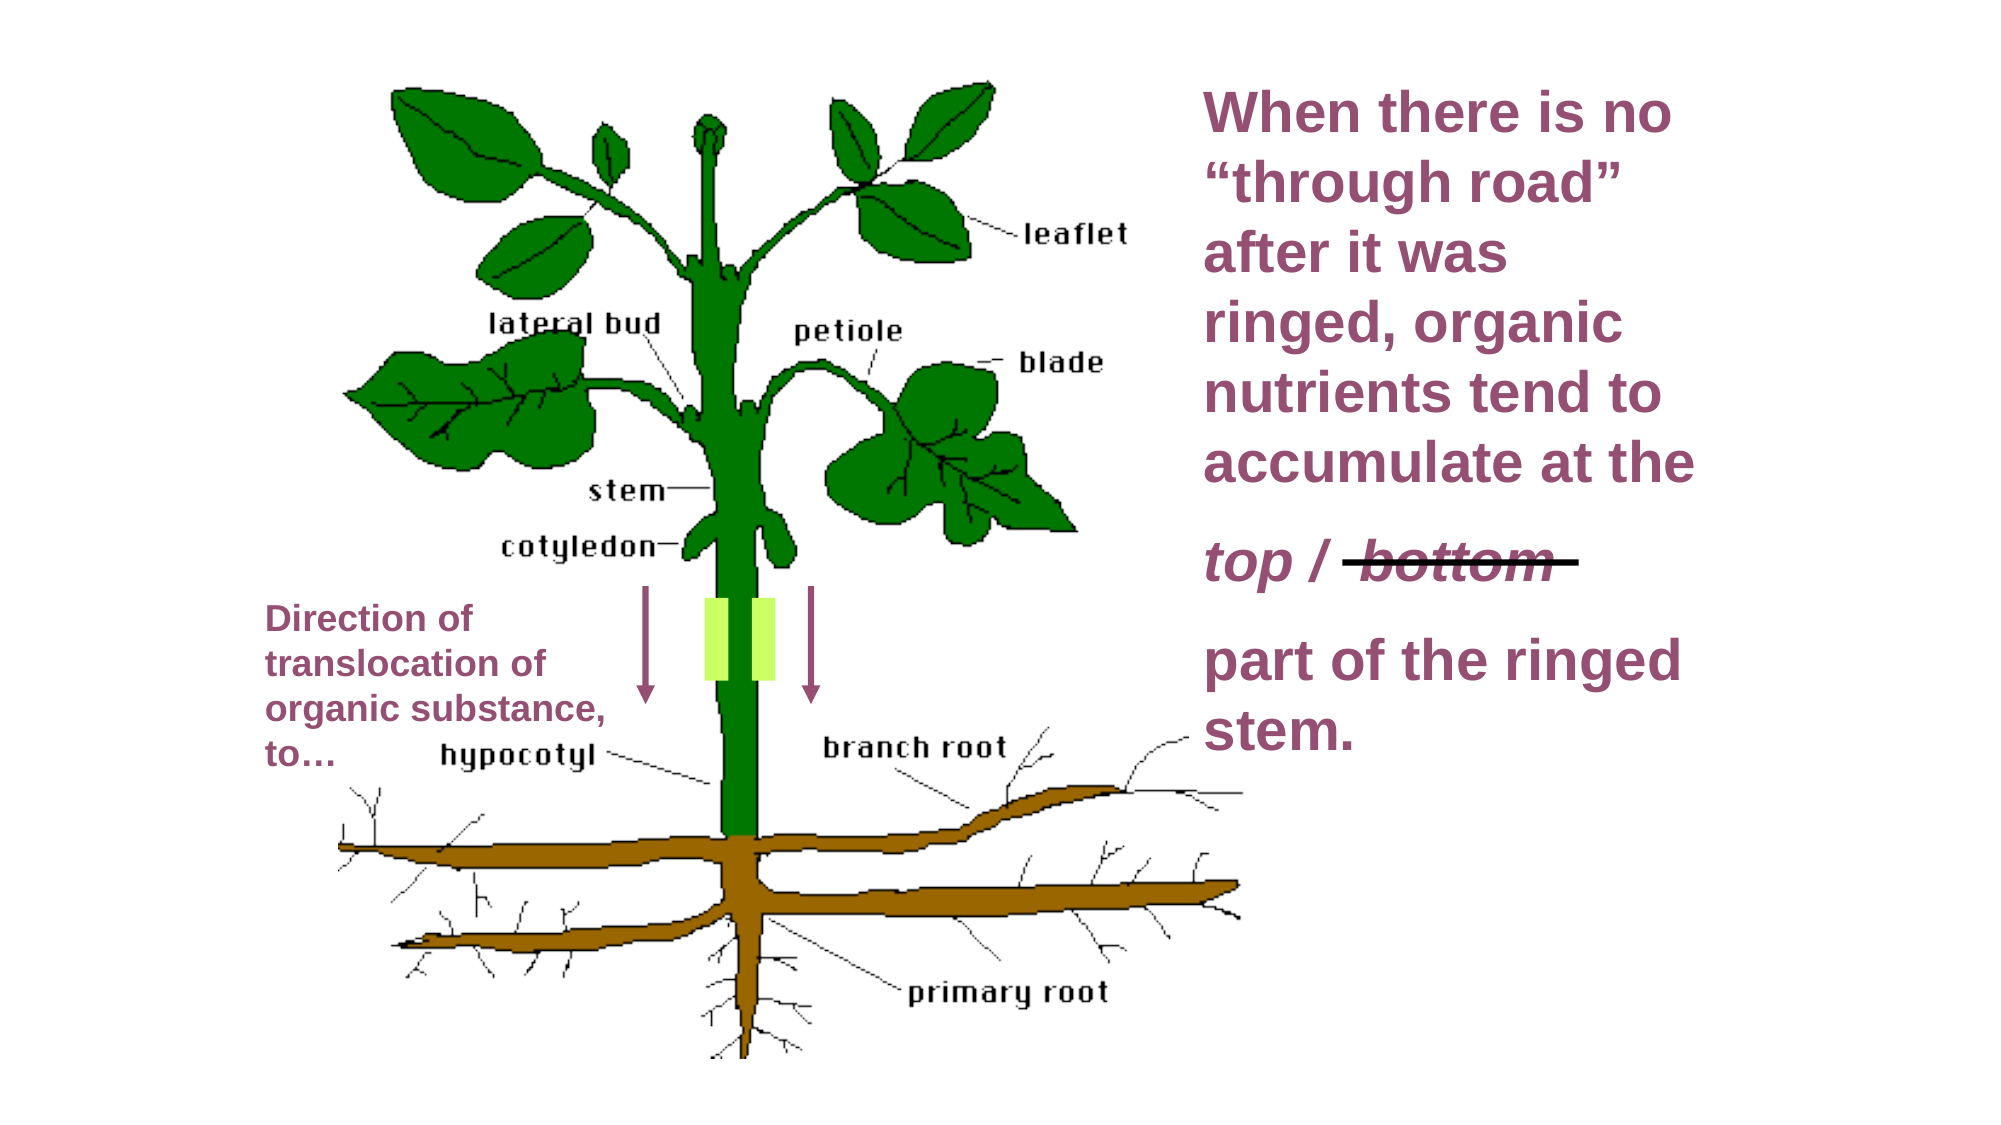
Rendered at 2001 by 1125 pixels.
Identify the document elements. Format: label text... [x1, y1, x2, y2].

picture [338, 78, 1278, 1059]
text_box Direction of translocation of organic substance, to… [249, 586, 338, 781]
text_box When there is no “through road” after it was ringed, organic nutrients tend to accumulate at the top / bottom part of the ringed stem. [1189, 66, 1727, 770]
